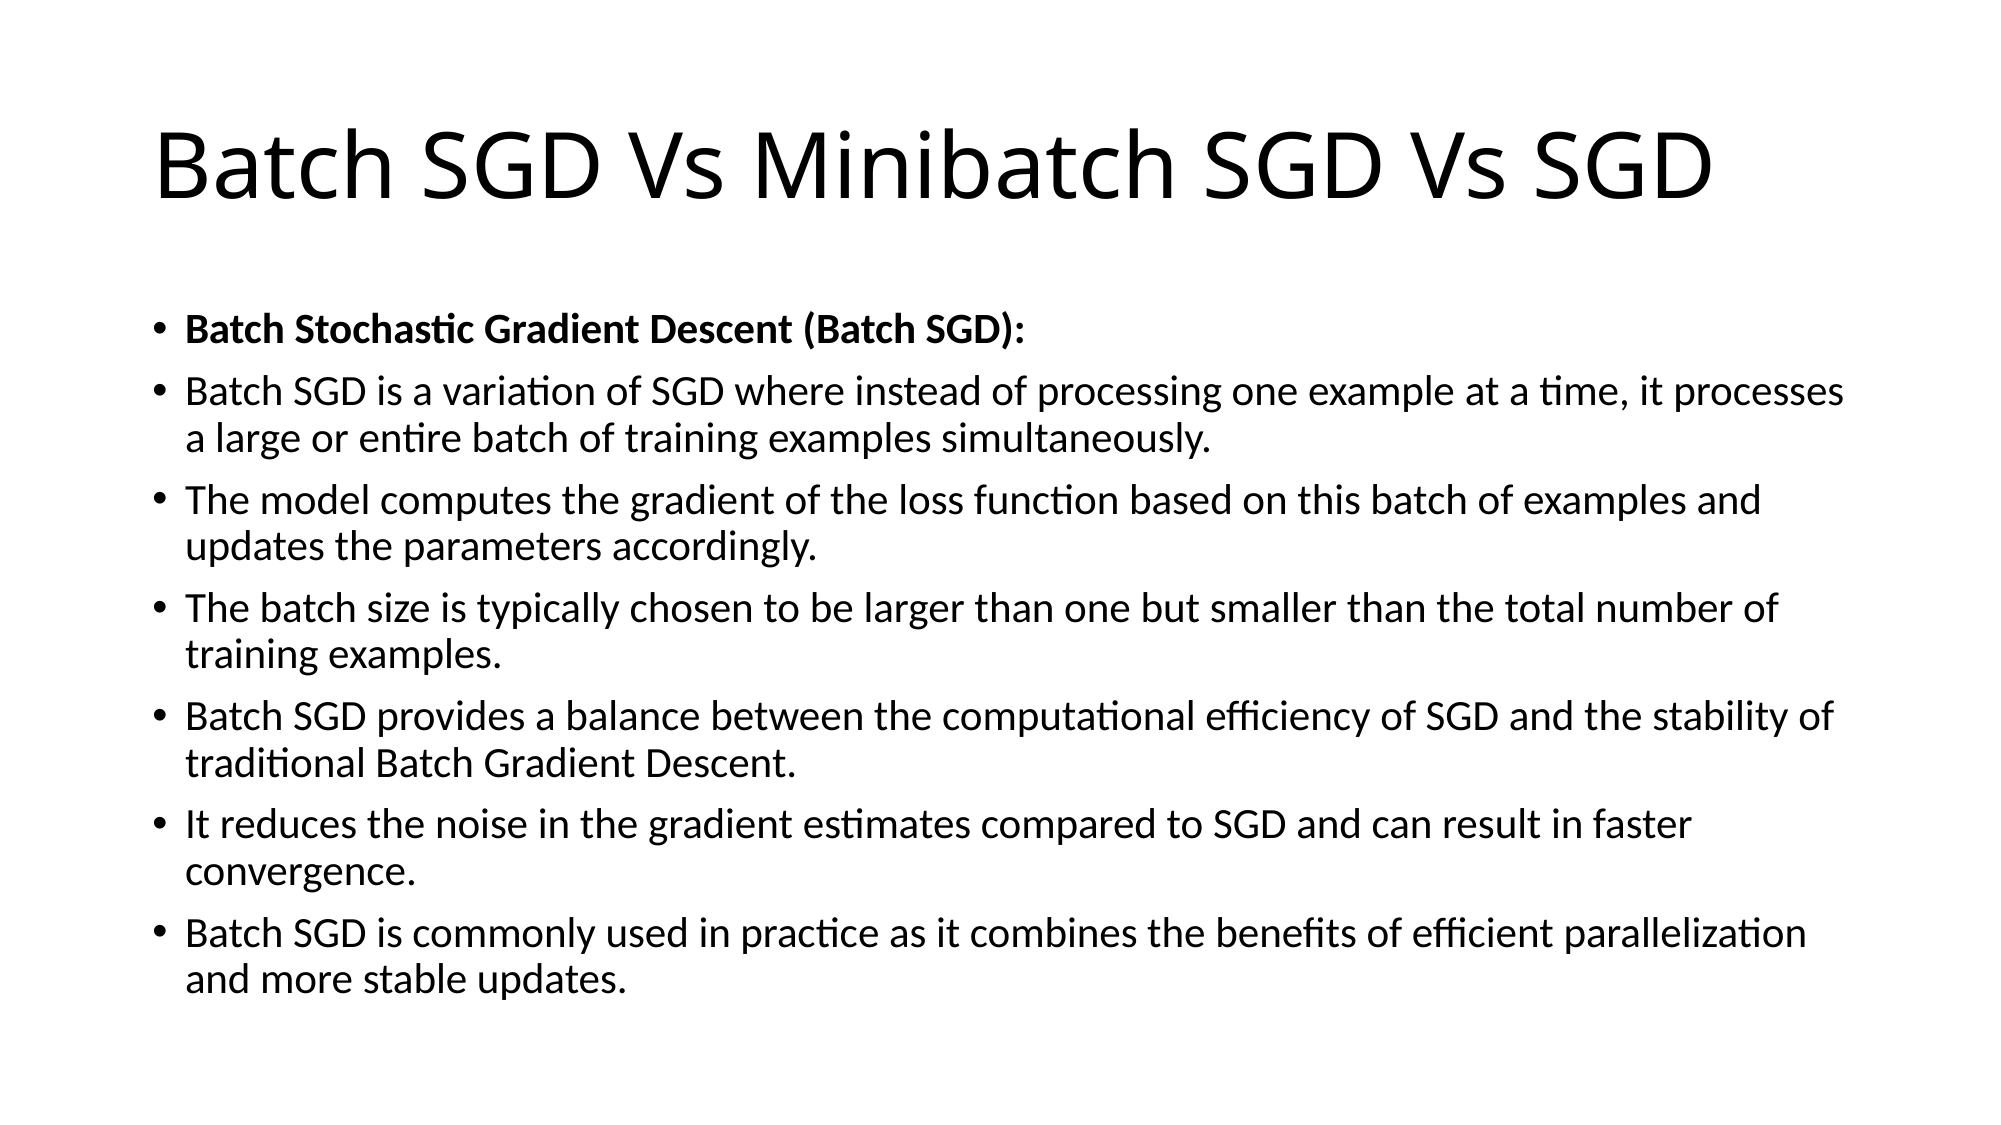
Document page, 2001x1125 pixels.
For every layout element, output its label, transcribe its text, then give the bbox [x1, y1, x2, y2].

title Batch SGD Vs Minibatch SGD Vs SGD [137, 59, 1863, 278]
list Batch Stochastic Gradient Descent (Batch SGD): Batch SGD is a variation of SGD where instead of processing one example at a time, it processes a large or entire batch of training examples simultaneously. The model computes the gradient of the loss function based on this batch of examples and updates the parameters accordingly. The batch size is typically chosen to be larger than one but smaller than the total number of training examples. Batch SGD provides a balance between the computational efficiency of SGD and the stability of traditional Batch Gradient Descent. It reduces the noise in the gradient estimates compared to SGD and can result in faster convergence. Batch SGD is commonly used in practice as it combines the benefits of efficient parallelization and more stable updates. [137, 299, 1863, 1014]
